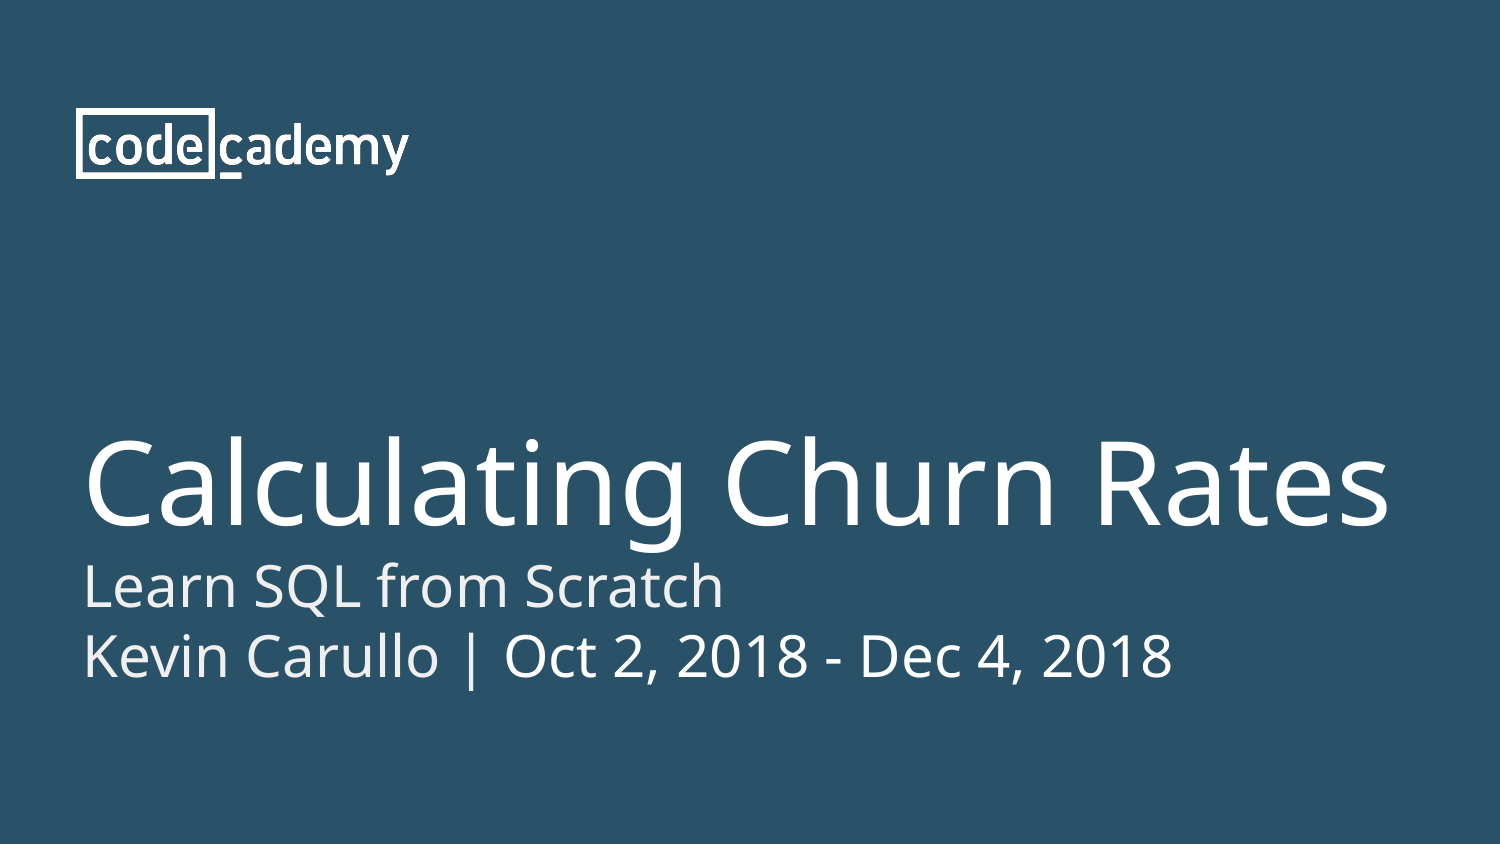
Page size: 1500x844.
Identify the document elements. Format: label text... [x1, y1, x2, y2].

text_box Calculating Churn Rates Learn SQL from Scratch Kevin Carullo | Oct 2, 2018 - Dec 4, 2018 [76, 491, 1424, 748]
picture [76, 108, 409, 179]
